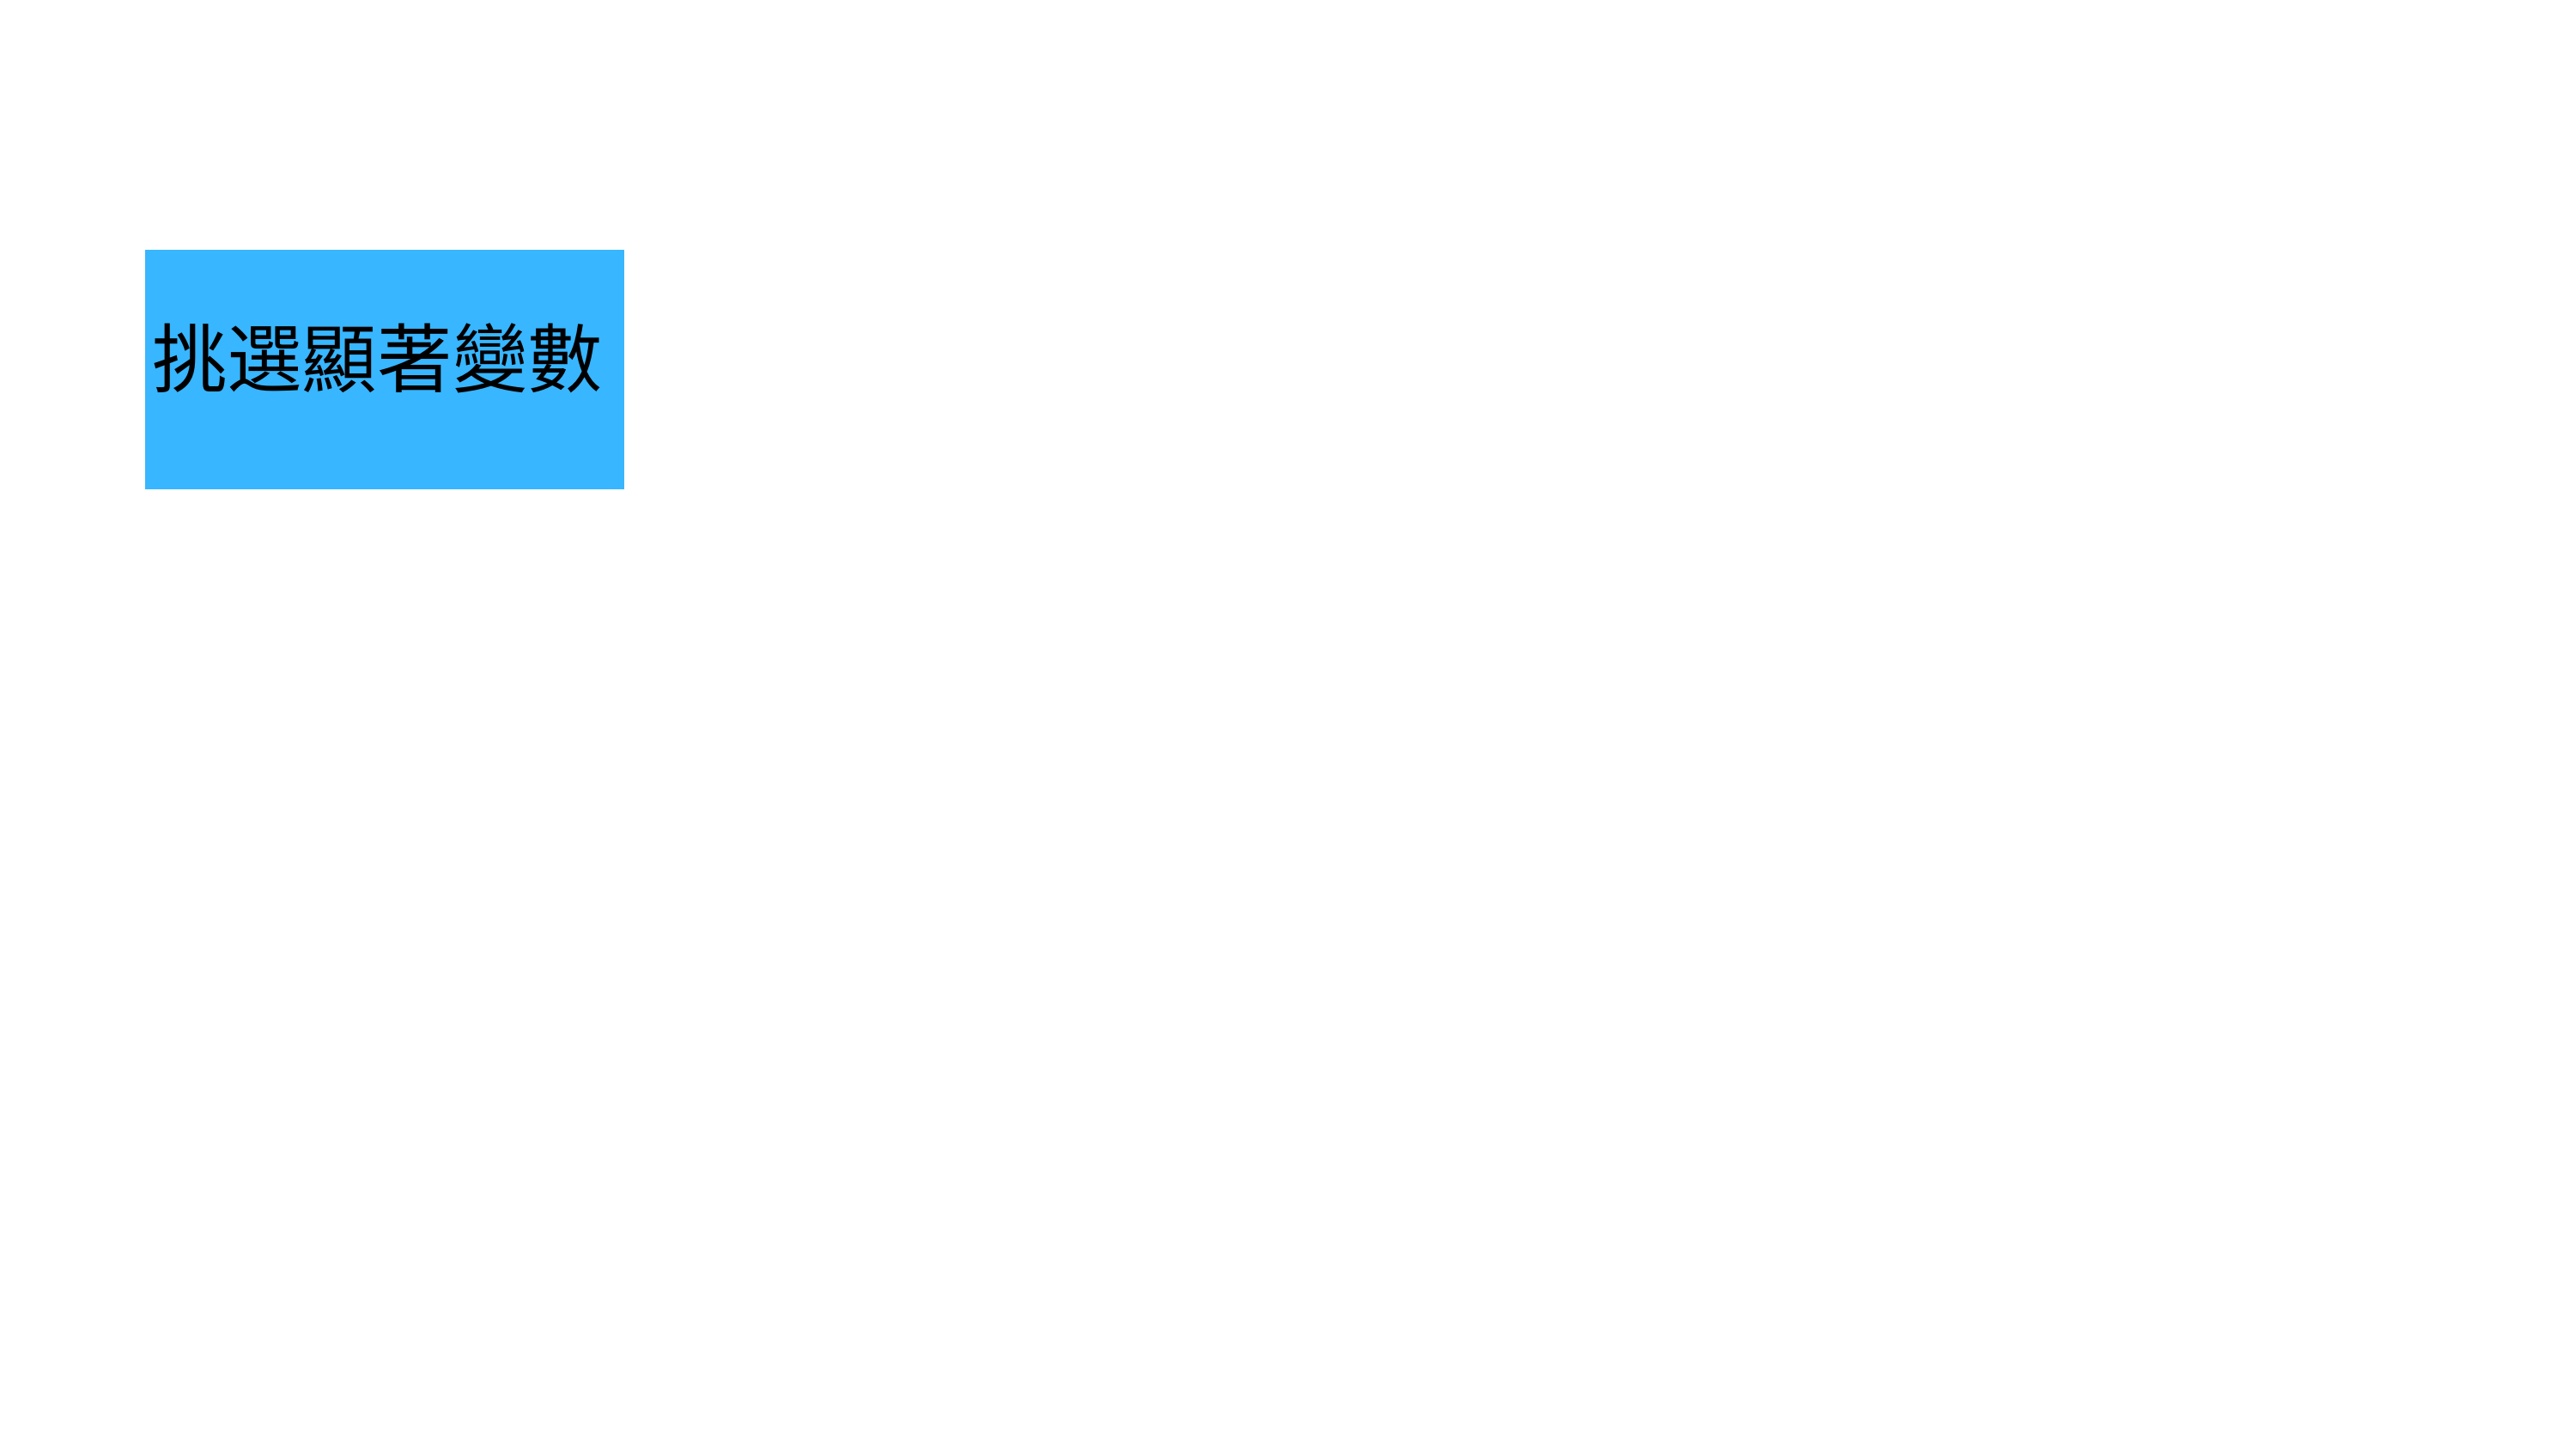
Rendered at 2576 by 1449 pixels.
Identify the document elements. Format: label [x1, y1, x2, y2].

text_box [144, 249, 625, 490]
